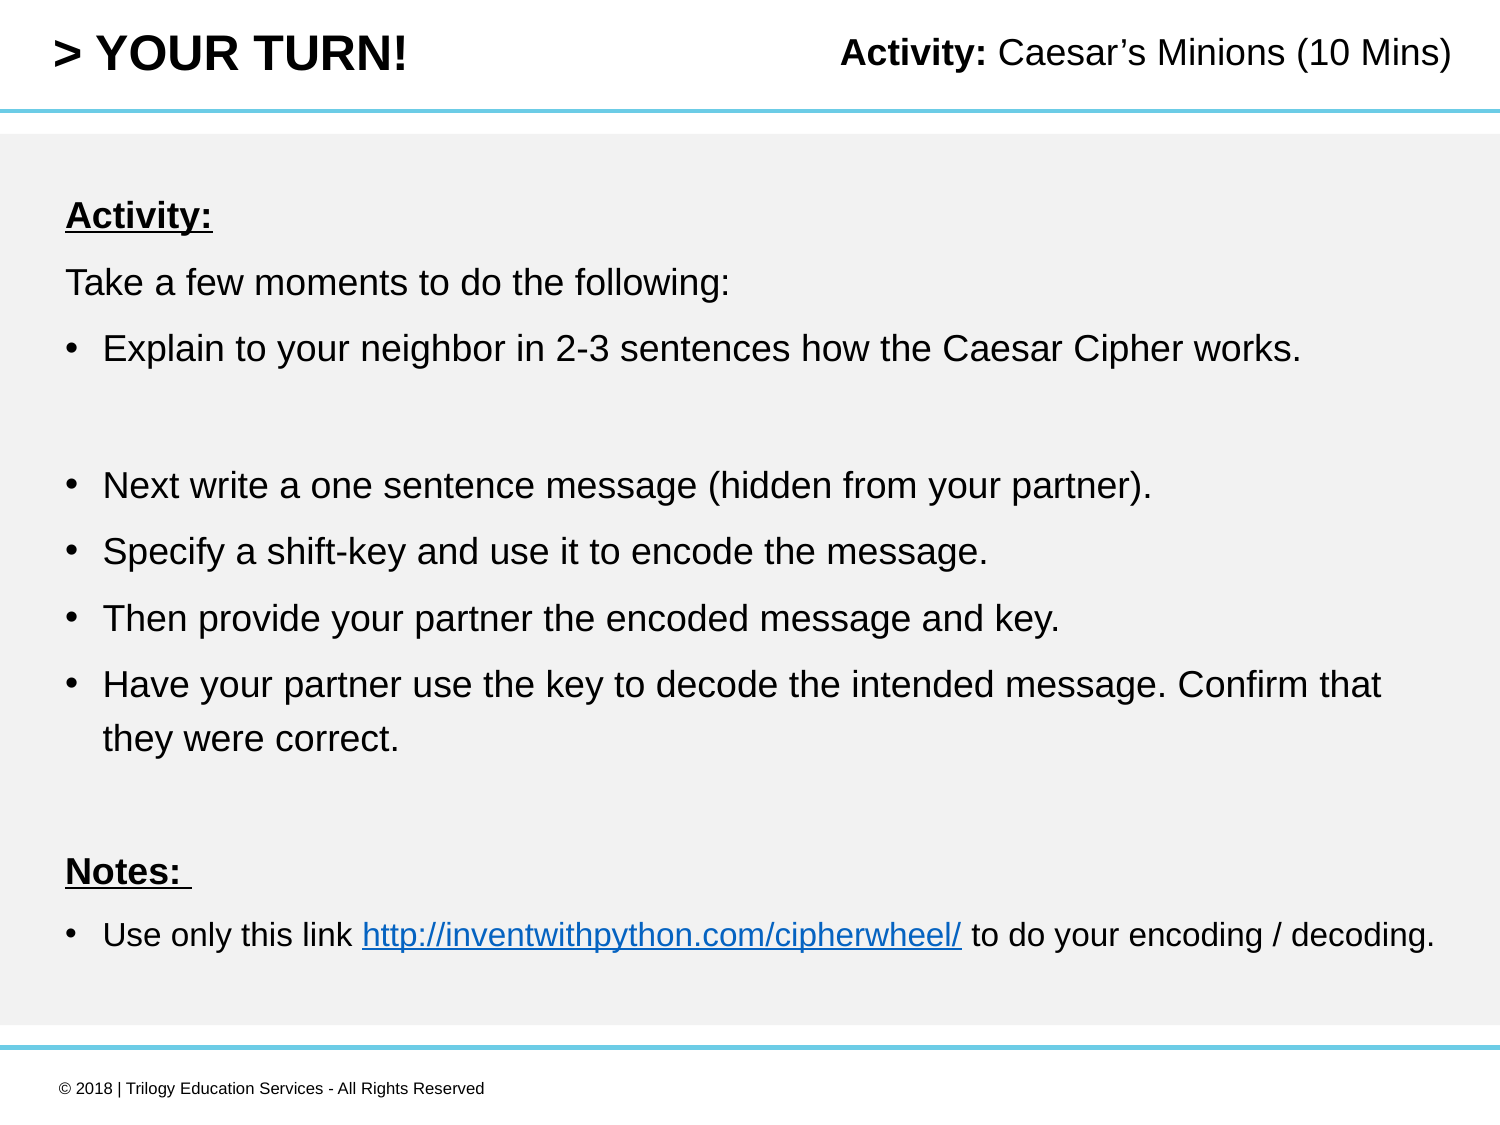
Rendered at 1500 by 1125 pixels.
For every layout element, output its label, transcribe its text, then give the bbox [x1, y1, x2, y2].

list Activity: Take a few moments to do the following: Explain to your neighbor in 2-3 sentences how the Caesar Cipher works. Next write a one sentence message (hidden from your partner). Specify a shift-key and use it to encode the message. Then provide your partner the encoded message and key. Have your partner use the key to decode the intended message. Confirm that they were correct. Notes: Use only this link http://inventwithpython.com/cipherwheel/ to do your encoding / decoding. [50, 174, 1464, 988]
list Activity: Caesar’s Minions (10 Mins) [675, 13, 1468, 81]
